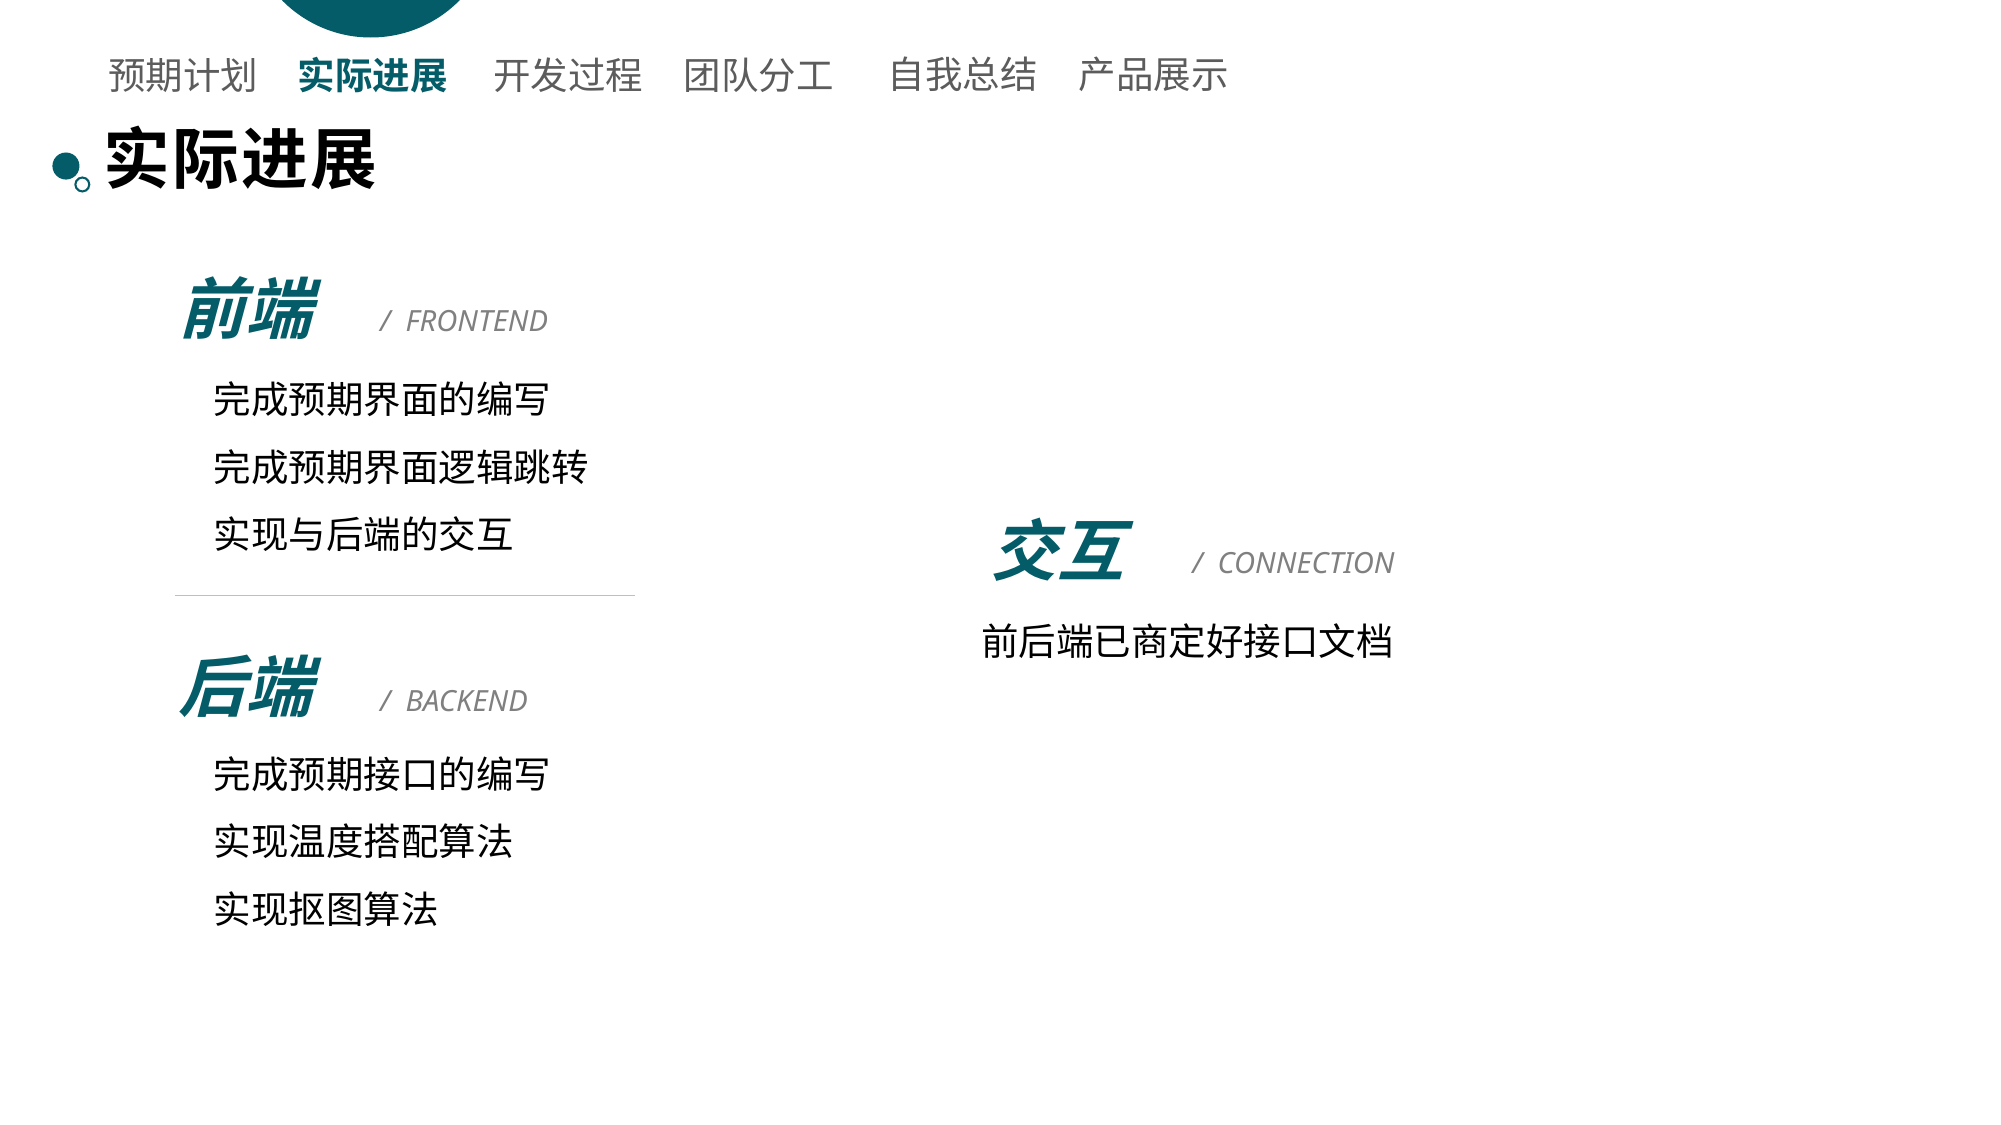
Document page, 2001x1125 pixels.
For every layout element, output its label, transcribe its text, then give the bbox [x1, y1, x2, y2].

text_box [52, 152, 90, 192]
text_box 前后端已商定好接口文档 [966, 588, 1446, 671]
text_box 后端 [164, 637, 328, 720]
text_box / CONNECTION [1177, 536, 1473, 587]
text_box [868, 50, 1249, 97]
text_box [280, 0, 462, 39]
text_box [88, 52, 468, 98]
text_box 交互 [976, 501, 1140, 588]
text_box / FRONTEND [365, 294, 661, 345]
text_box 完成预期接口的编写 实现温度搭配算法 实现抠图算法 [124, 720, 621, 938]
text_box / BACKEND [365, 675, 566, 720]
text_box 完成预期界面的编写 完成预期界面逻辑跳转 实现与后端的交互 [124, 346, 645, 564]
text_box 前端 [164, 259, 328, 346]
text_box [473, 52, 854, 98]
text_box 实际进展 [89, 109, 439, 204]
